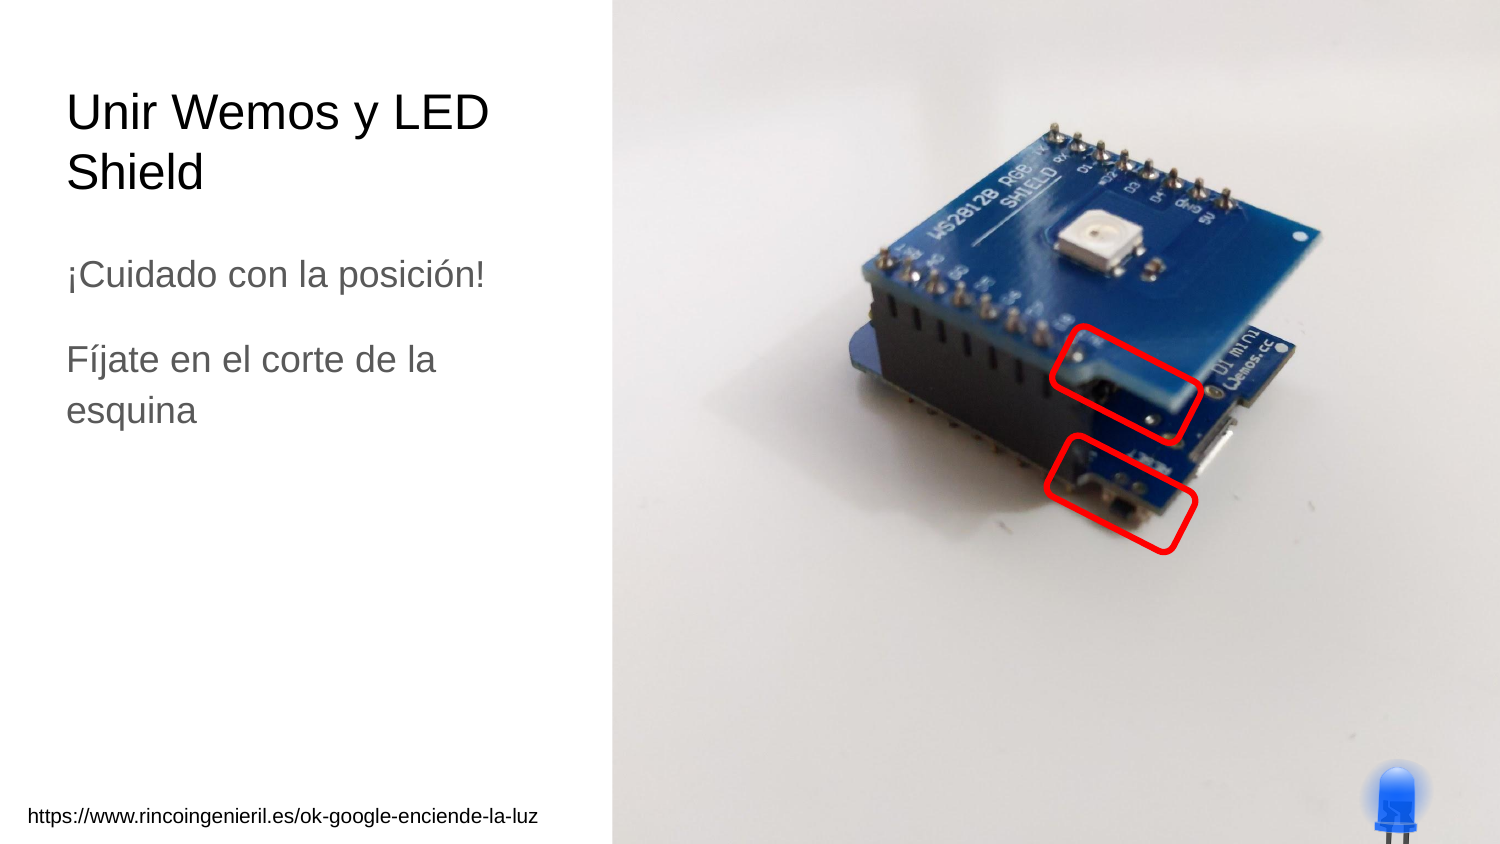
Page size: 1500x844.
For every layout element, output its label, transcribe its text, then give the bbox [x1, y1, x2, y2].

title Unir Wemos y LED Shield [51, 91, 512, 216]
picture [612, 0, 1500, 844]
list ¡Cuidado con la posición! Fíjate en el corte de la esquina [51, 227, 512, 750]
